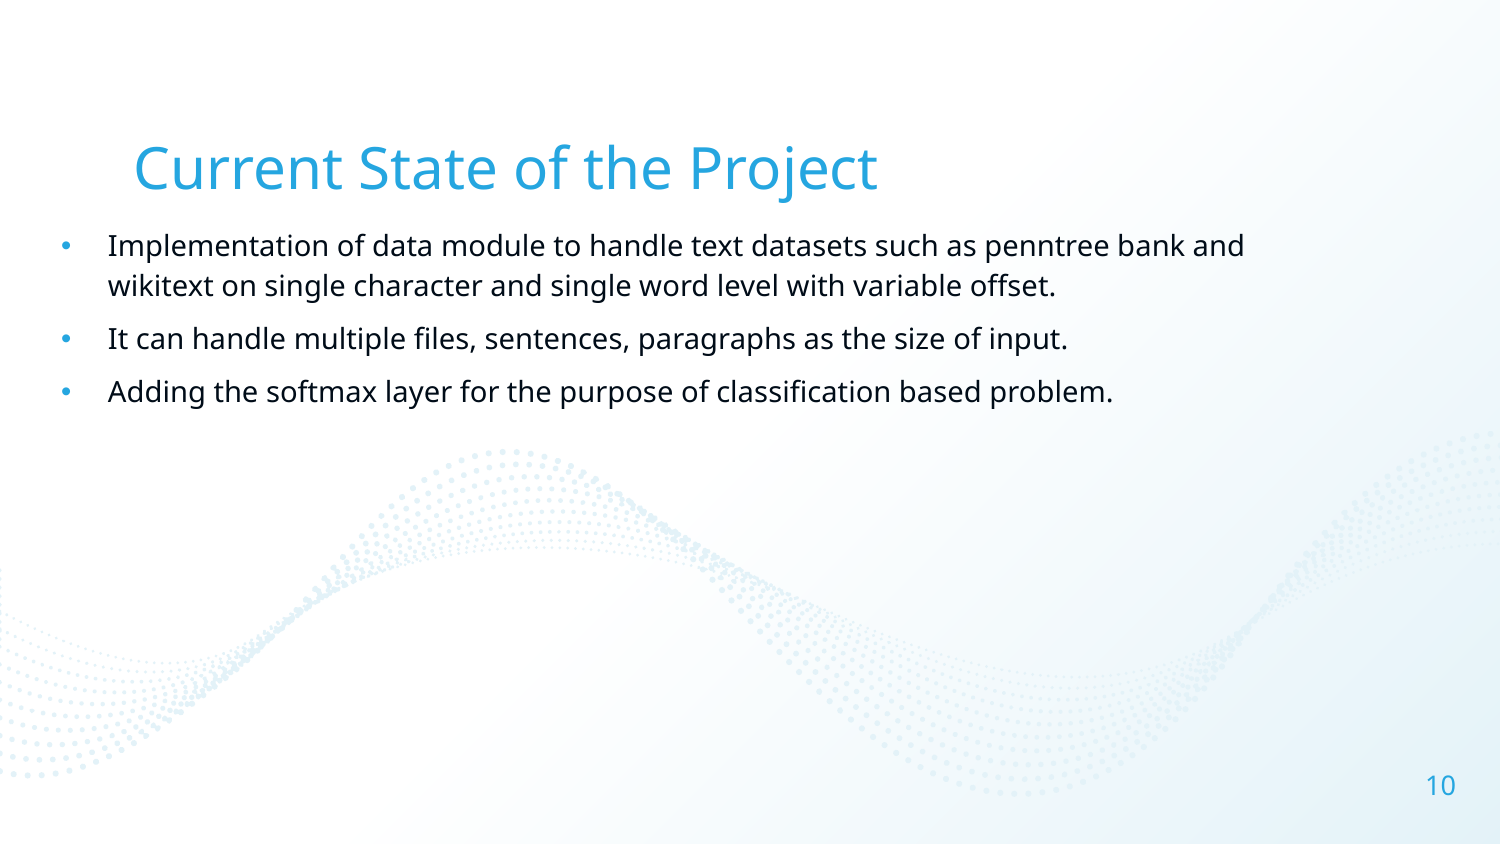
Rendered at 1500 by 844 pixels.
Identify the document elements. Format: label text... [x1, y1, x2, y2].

list Implementation of data module to handle text datasets such as penntree bank and wikitext on single character and single word level with variable offset. It can handle multiple files, sentences, paragraphs as the size of input. Adding the softmax layer for the purpose of classification based problem. [60, 222, 1327, 576]
title Current State of the Project [133, 111, 1367, 203]
slide_number 10 [1366, 754, 1457, 819]
